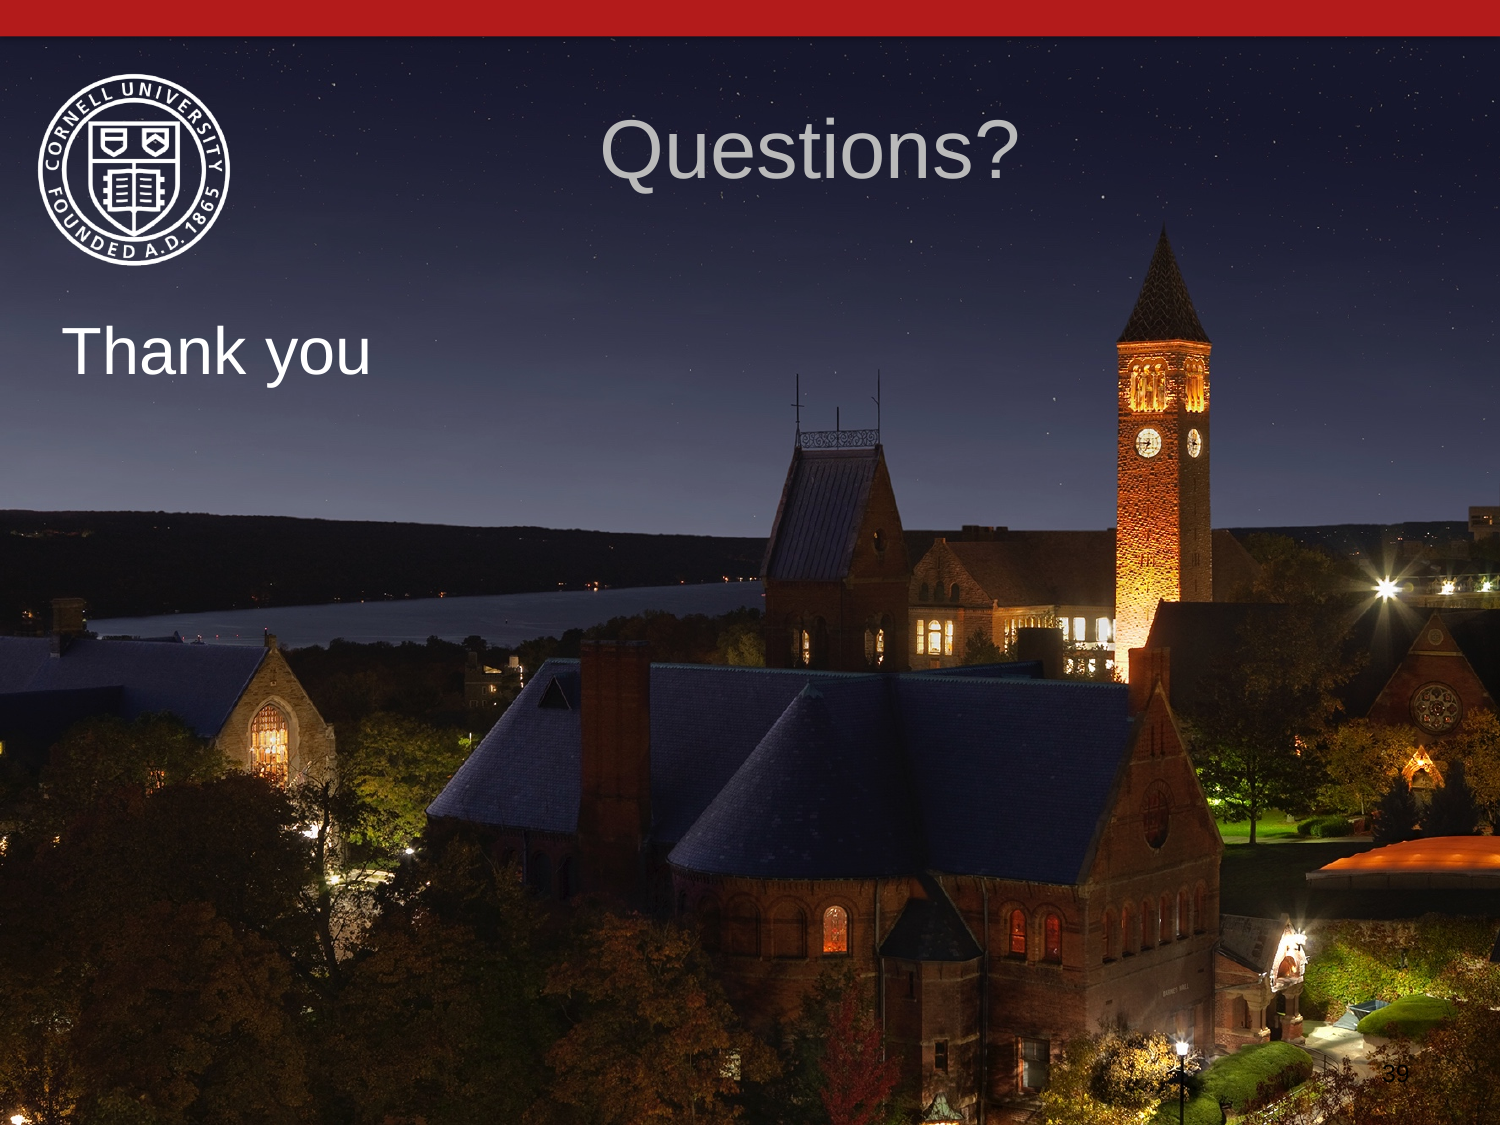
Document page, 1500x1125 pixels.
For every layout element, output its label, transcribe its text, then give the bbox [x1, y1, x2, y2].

text_box Questions? [425, 87, 1195, 184]
picture [0, 37, 1500, 1125]
list Thank you [46, 299, 817, 396]
slide_number 39 [1074, 1042, 1425, 1103]
